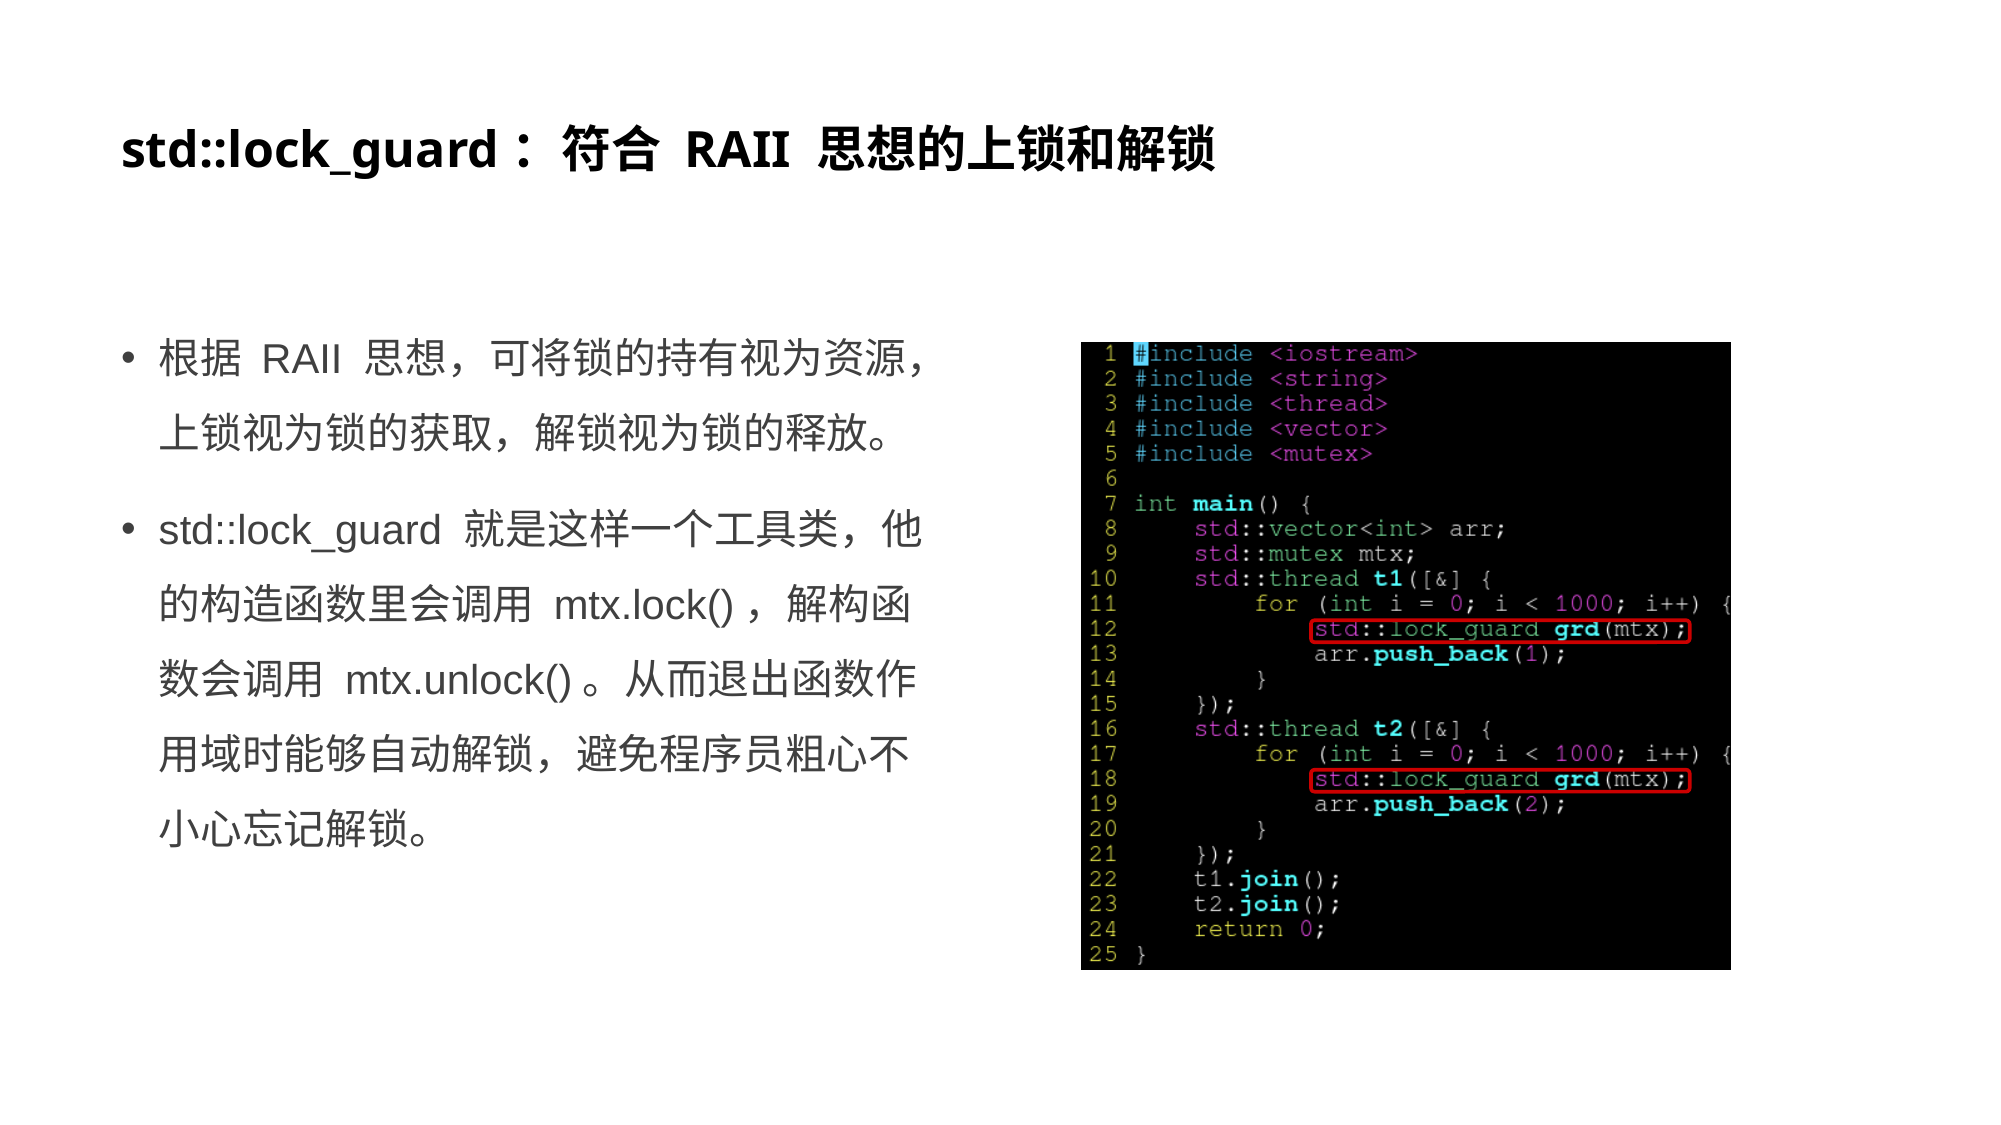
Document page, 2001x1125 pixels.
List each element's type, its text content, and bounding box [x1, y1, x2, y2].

list 根据 RAII 思想，可将锁的持有视为资源，上锁视为锁的获取，解锁视为锁的释放。 std::lock_guard 就是这样一个工具类，他的构造函数里会调用 mtx.lock()，解构函数会调用 mtx.unlock()。从而退出函数作用域时能够自动解锁，避免程序员粗心不小心忘记解锁。 [106, 299, 957, 1014]
title std::lock_guard：符合 RAII 思想的上锁和解锁 [106, 42, 1832, 260]
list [1081, 342, 1731, 971]
